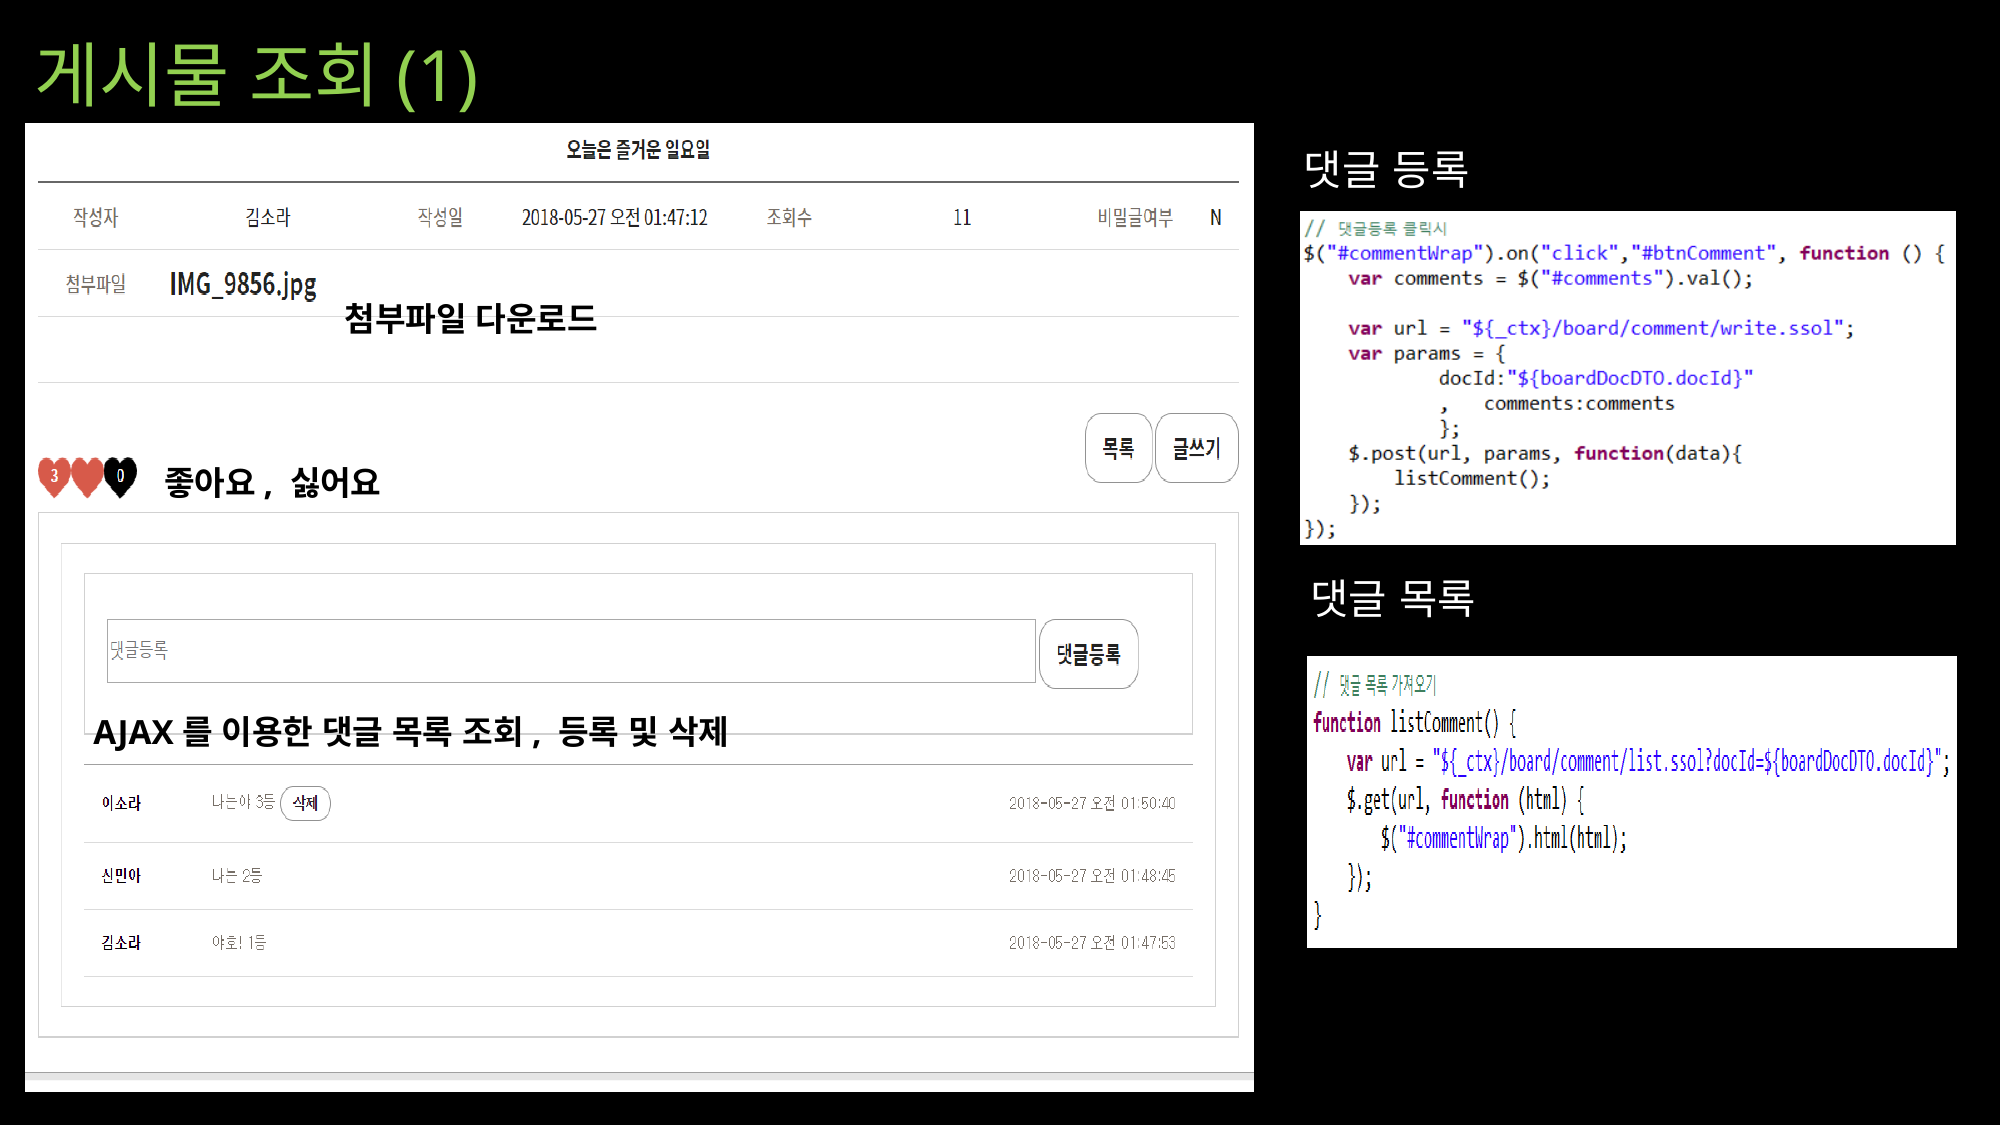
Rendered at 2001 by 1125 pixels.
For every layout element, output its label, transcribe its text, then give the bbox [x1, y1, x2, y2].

text_box 댓글 목록 [1273, 565, 1991, 637]
picture [1307, 656, 1957, 948]
title 게시물 조회(1) [19, 30, 1520, 124]
picture [1300, 211, 1956, 545]
picture [24, 123, 1254, 1092]
text_box 댓글 등록 [1267, 135, 1984, 208]
